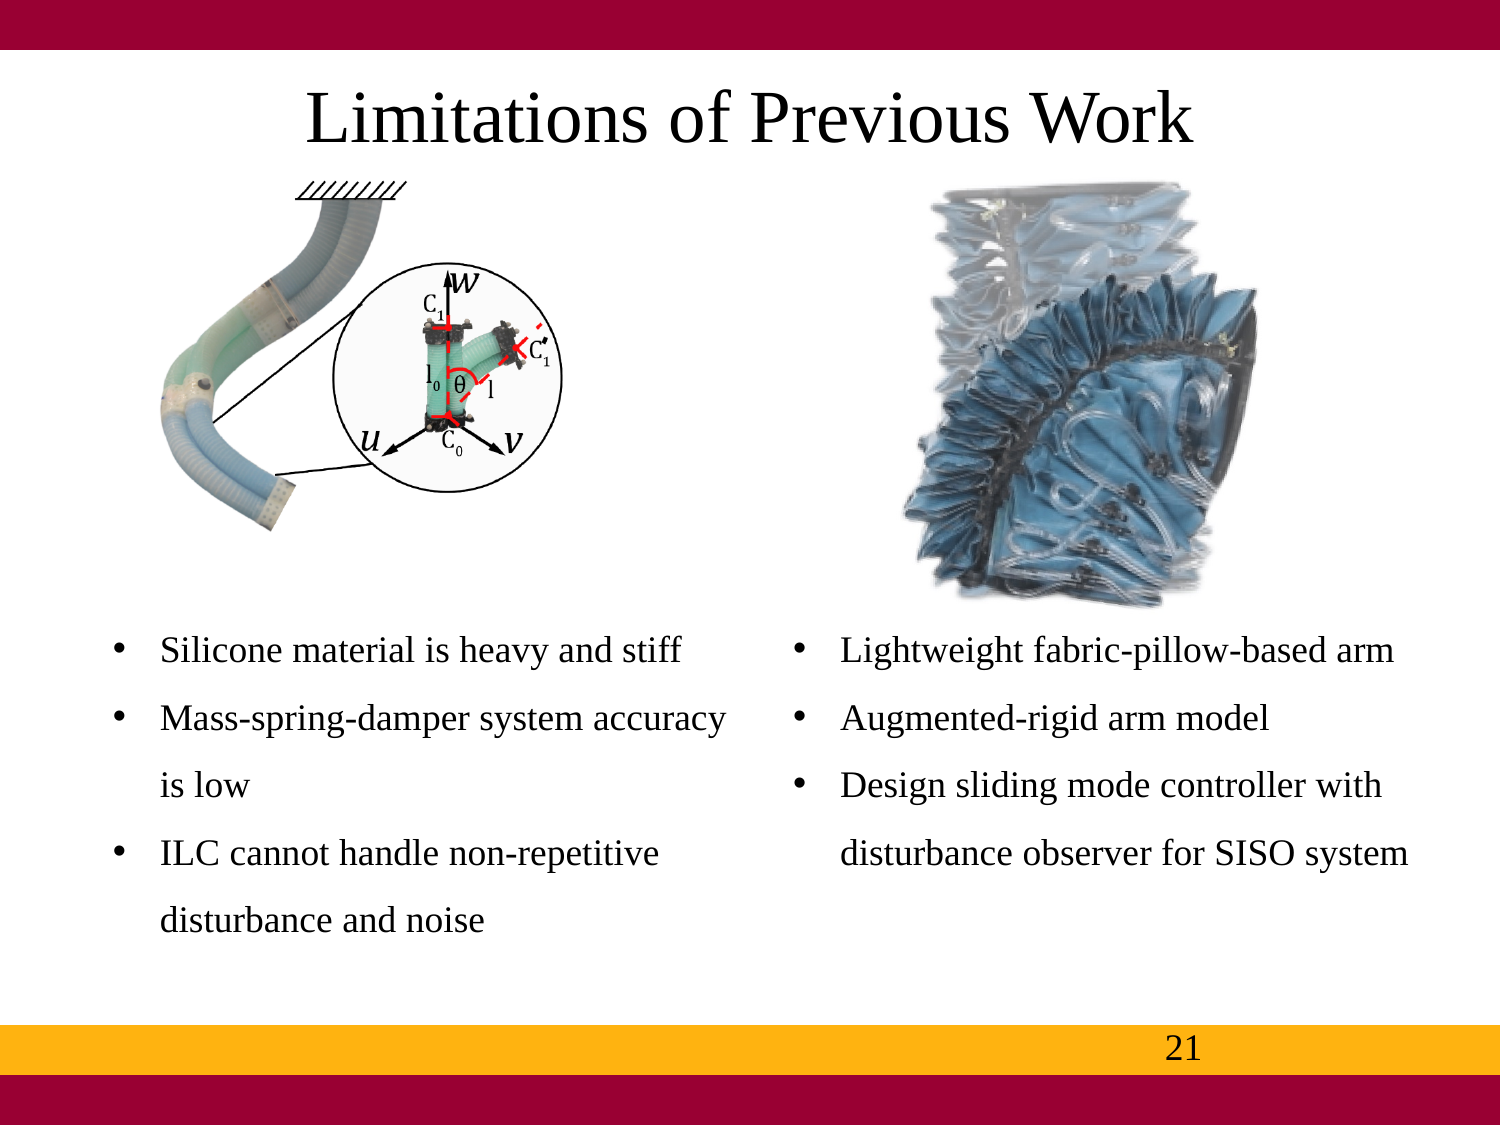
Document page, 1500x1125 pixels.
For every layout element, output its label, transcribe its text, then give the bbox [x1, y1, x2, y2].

picture [890, 156, 1265, 682]
text_box Lightweight fabric-pillow-based arm Augmented-rigid arm model Design sliding mode controller with disturbance observer for SISO system [778, 595, 1430, 881]
slide_number 21 [1149, 1015, 1500, 1076]
text_box Silicone material is heavy and stiff Mass-spring-damper system accuracy is low ILC cannot handle non-repetitive disturbance and noise [98, 595, 750, 948]
picture [138, 174, 566, 536]
title Limitations of Previous Work [0, 49, 1500, 176]
